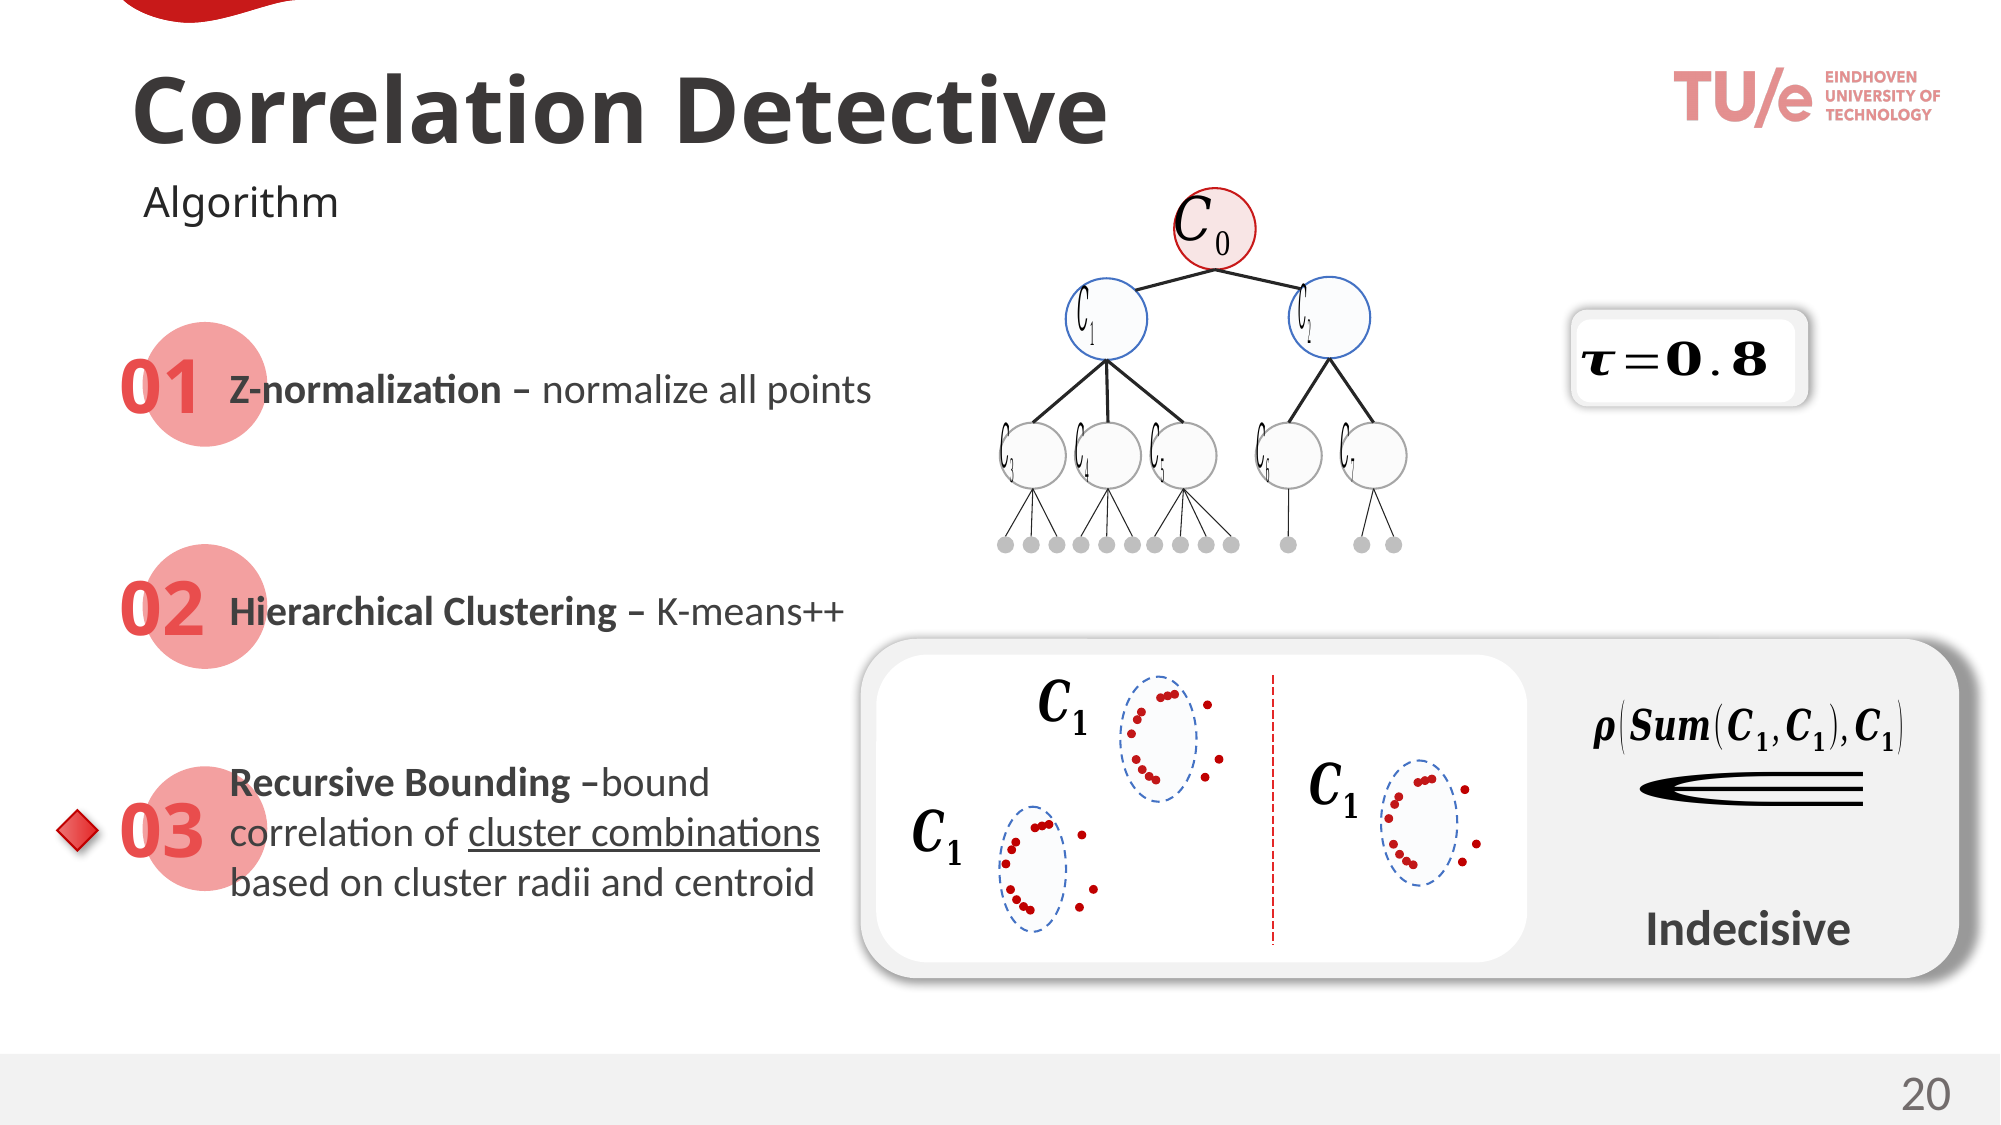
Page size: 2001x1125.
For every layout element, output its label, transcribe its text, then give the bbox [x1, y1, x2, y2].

text_box [859, 637, 1961, 980]
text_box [1361, 488, 1373, 537]
text_box [1122, 535, 1143, 555]
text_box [1135, 269, 1215, 291]
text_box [1032, 359, 1106, 423]
text_box [1278, 535, 1298, 555]
text_box [1392, 870, 1445, 887]
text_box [104, 321, 927, 906]
text_box [1384, 535, 1404, 555]
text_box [1107, 488, 1133, 537]
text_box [1065, 277, 1148, 359]
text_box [1340, 414, 1407, 491]
text_box [1170, 537, 1191, 555]
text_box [1571, 309, 1809, 407]
text_box [1047, 535, 1067, 555]
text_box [999, 414, 1066, 491]
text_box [1255, 414, 1322, 491]
text_box [1021, 537, 1041, 555]
text_box [1145, 535, 1165, 555]
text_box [1329, 358, 1374, 423]
text_box [1352, 535, 1372, 555]
text_box [1196, 537, 1216, 555]
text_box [1005, 488, 1031, 537]
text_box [1660, 52, 1964, 143]
text_box [1119, 701, 1127, 777]
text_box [1106, 359, 1184, 423]
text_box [1183, 488, 1232, 537]
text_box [1074, 414, 1142, 491]
text_box [875, 653, 1529, 964]
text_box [1080, 488, 1106, 537]
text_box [1032, 488, 1057, 537]
text_box [1380, 795, 1384, 848]
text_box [1288, 358, 1329, 423]
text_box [1150, 414, 1217, 491]
text_box [1134, 675, 1182, 689]
text_box [1221, 535, 1241, 555]
text_box [1011, 805, 1053, 819]
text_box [1214, 269, 1301, 289]
text_box Correlation Detective [130, 52, 1111, 163]
text_box [1394, 759, 1445, 774]
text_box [1373, 488, 1394, 537]
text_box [1384, 774, 1481, 870]
text_box [55, 808, 100, 852]
text_box [1173, 187, 1257, 269]
text_box [1071, 535, 1091, 555]
text_box Algorithm [143, 176, 340, 227]
text_box [1097, 537, 1117, 555]
slide_number 20 [1885, 1053, 2000, 1114]
text_box [1131, 785, 1185, 803]
text_box Indecisive [1629, 895, 1868, 956]
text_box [1288, 275, 1371, 358]
text_box [995, 535, 1016, 555]
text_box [1127, 689, 1224, 785]
text_box [1010, 915, 1057, 933]
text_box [1154, 488, 1180, 537]
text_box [1595, 758, 1908, 880]
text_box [1001, 819, 1098, 915]
